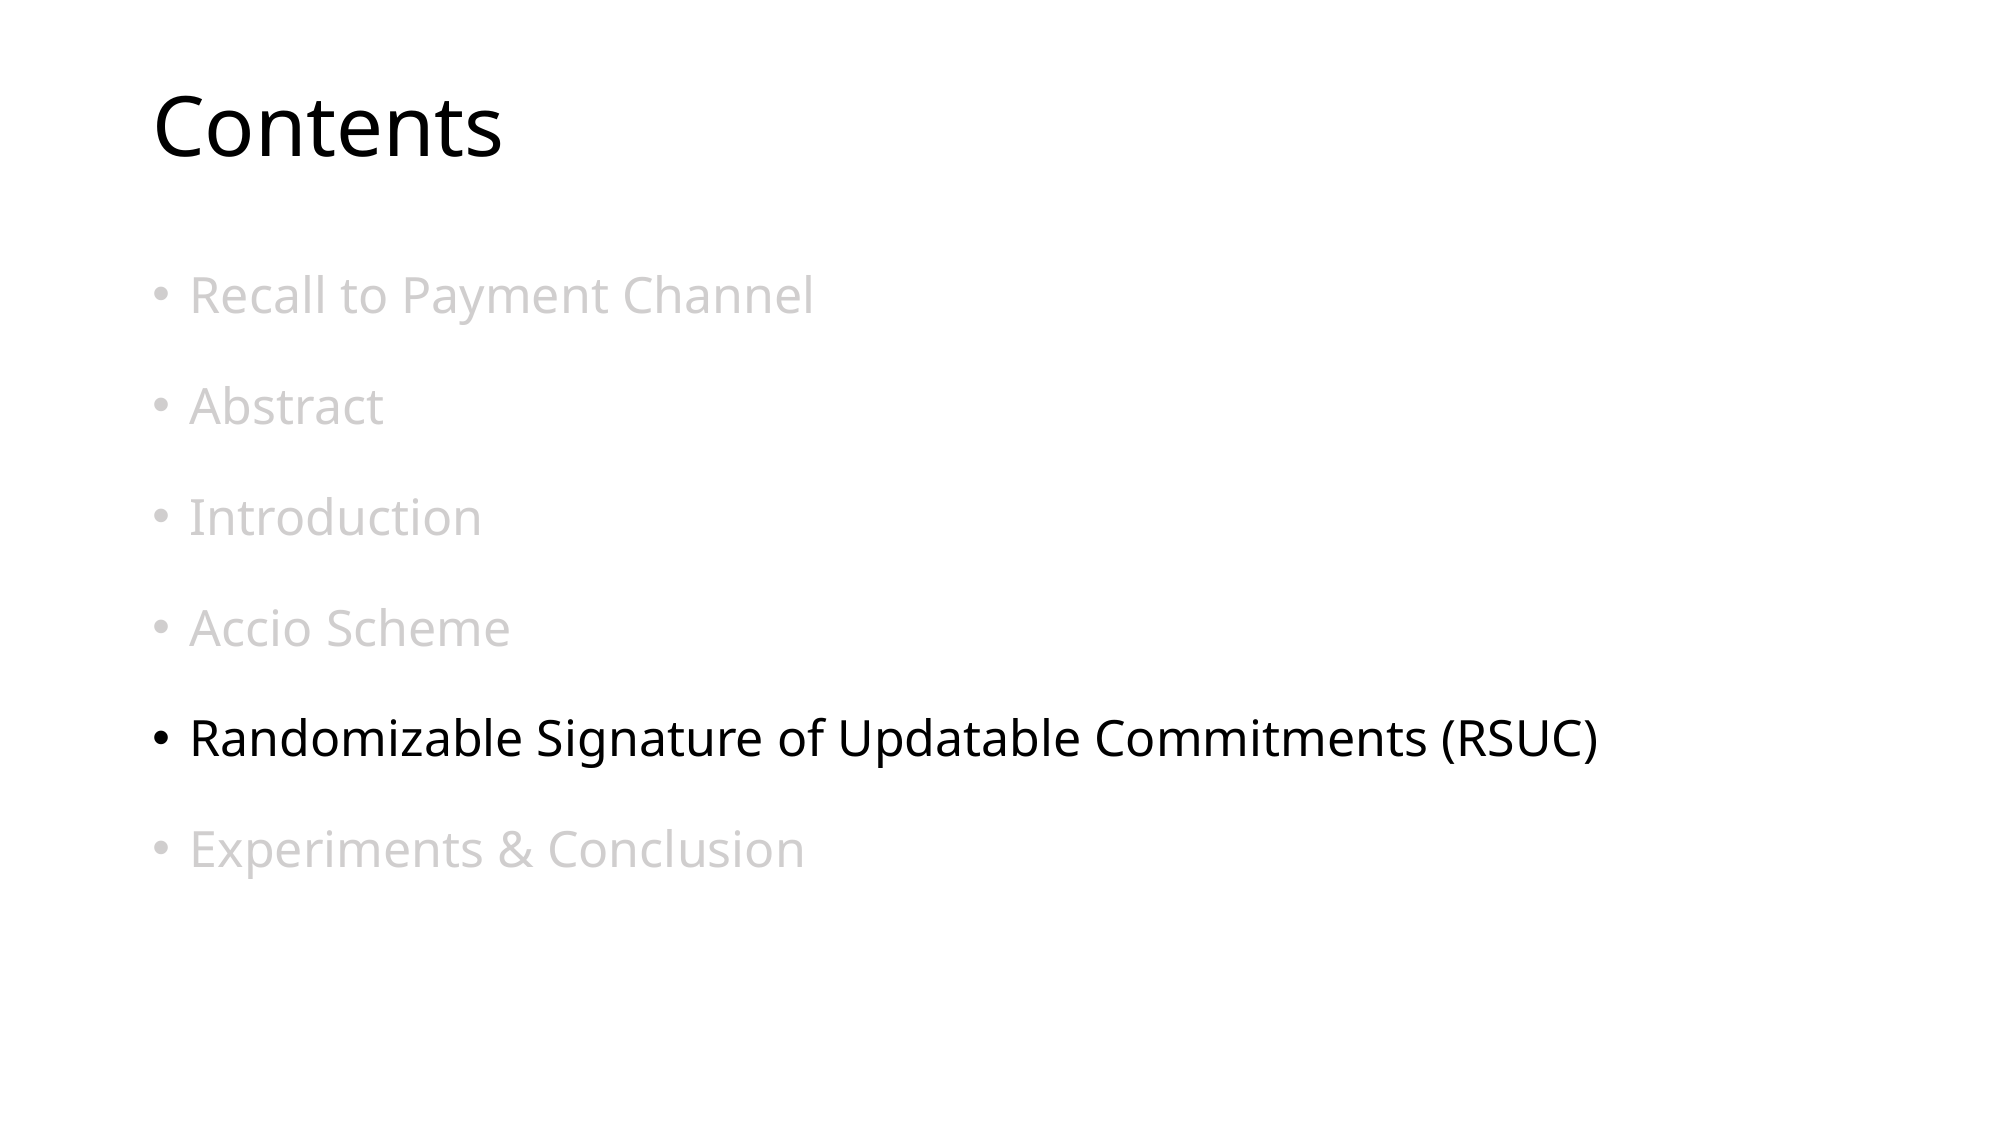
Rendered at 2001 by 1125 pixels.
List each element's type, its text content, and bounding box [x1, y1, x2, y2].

title Contents [137, 59, 1863, 200]
list Recall to Payment Channel Abstract Introduction Accio Scheme Randomizable Signature of Updatable Commitments (RSUC) Experiments & Conclusion [137, 225, 1863, 992]
